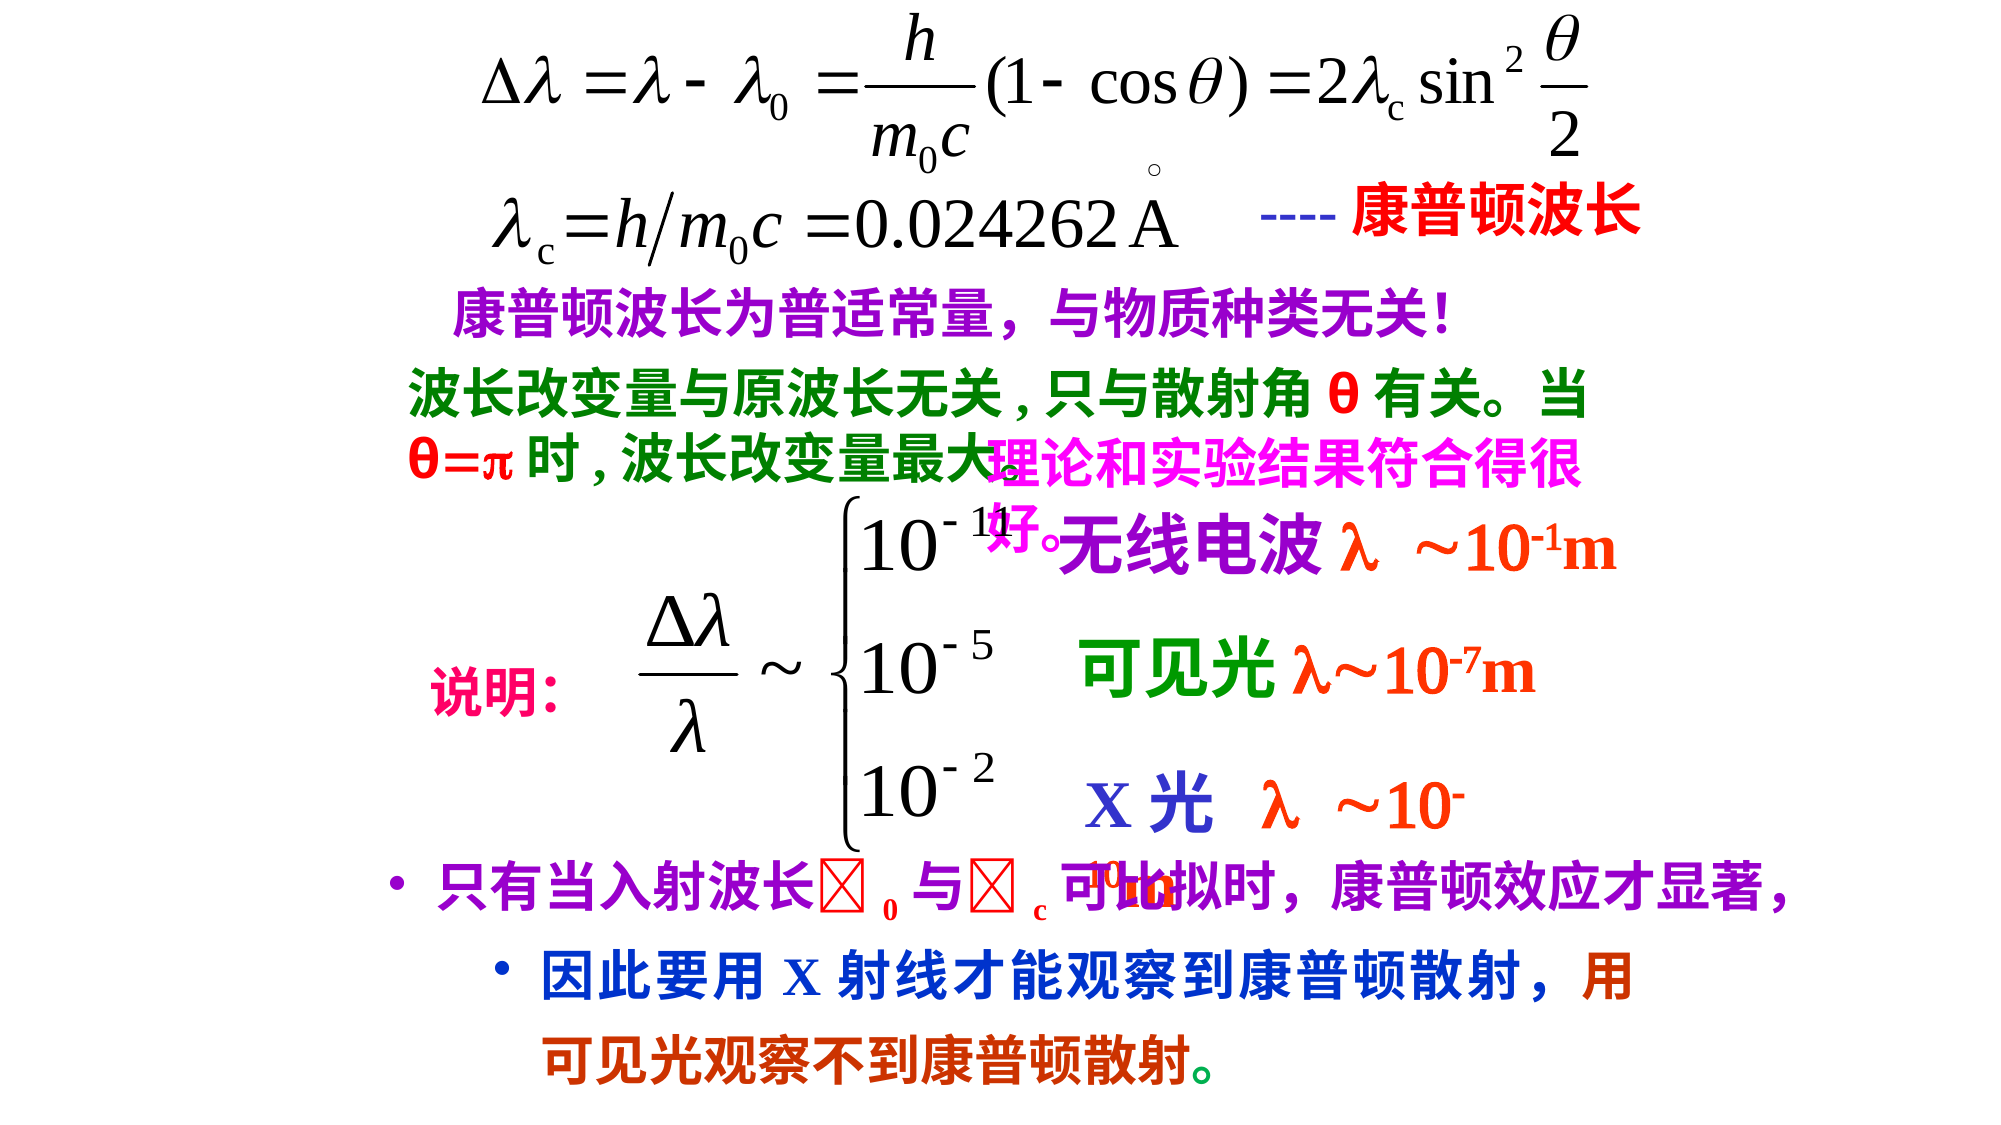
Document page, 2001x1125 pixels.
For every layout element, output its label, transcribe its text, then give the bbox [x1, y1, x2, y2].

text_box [470, 0, 1604, 189]
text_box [480, 198, 1196, 283]
text_box 无线电波l ~10-1m [1042, 487, 1666, 598]
text_box 只有当入射波长0与c可比拟时，康普顿效应才显著， [373, 823, 1850, 935]
text_box 说明： [414, 651, 607, 732]
text_box 理论和实验结果符合得很好。 [971, 422, 1674, 567]
text_box 可见光l~10-7m [1046, 610, 1579, 721]
text_box 因此要用X射线才能观察到康普顿散射，用可见光观察不到康普顿散射。 [478, 914, 1651, 1099]
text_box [625, 479, 1037, 871]
text_box ----康普顿波长 [1244, 165, 1658, 251]
text_box 康普顿波长为普适常量，与物质种类无关！ [437, 271, 1651, 352]
text_box X光 l ~10-10m [1054, 745, 1575, 823]
text_box 波长改变量与原波长无关,只与散射角θ有关。当θ=p时,波长改变量最大。 [392, 352, 1682, 497]
